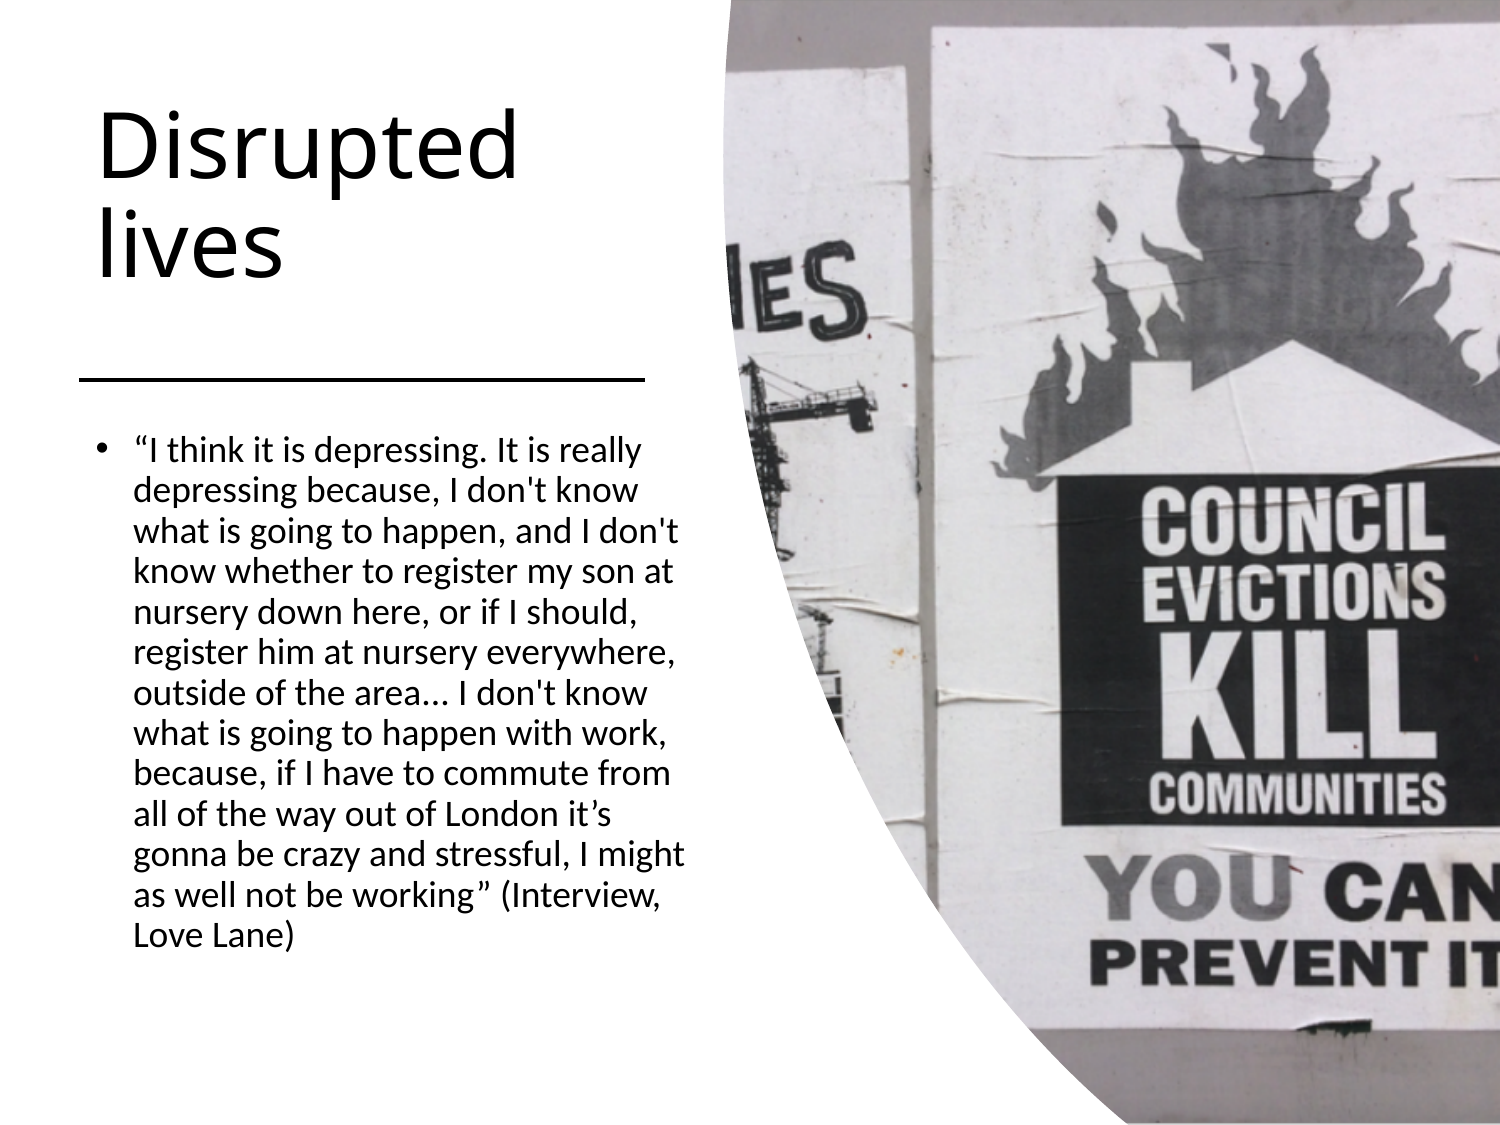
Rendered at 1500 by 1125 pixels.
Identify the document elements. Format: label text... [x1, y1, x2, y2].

title Disrupted lives [80, 59, 711, 338]
picture [723, 0, 1500, 1125]
list “I think it is depressing. It is really depressing because, I don't know what is going to happen, and I don't know whether to register my son at nursery down here, or if I should, register him at nursery everywhere, outside of the area... I don't know what is going to happen with work, because, if I have to commute from all of the way out of London it’s gonna be crazy and stressful, I might as well not be working” (Interview, Love Lane) [80, 422, 711, 991]
